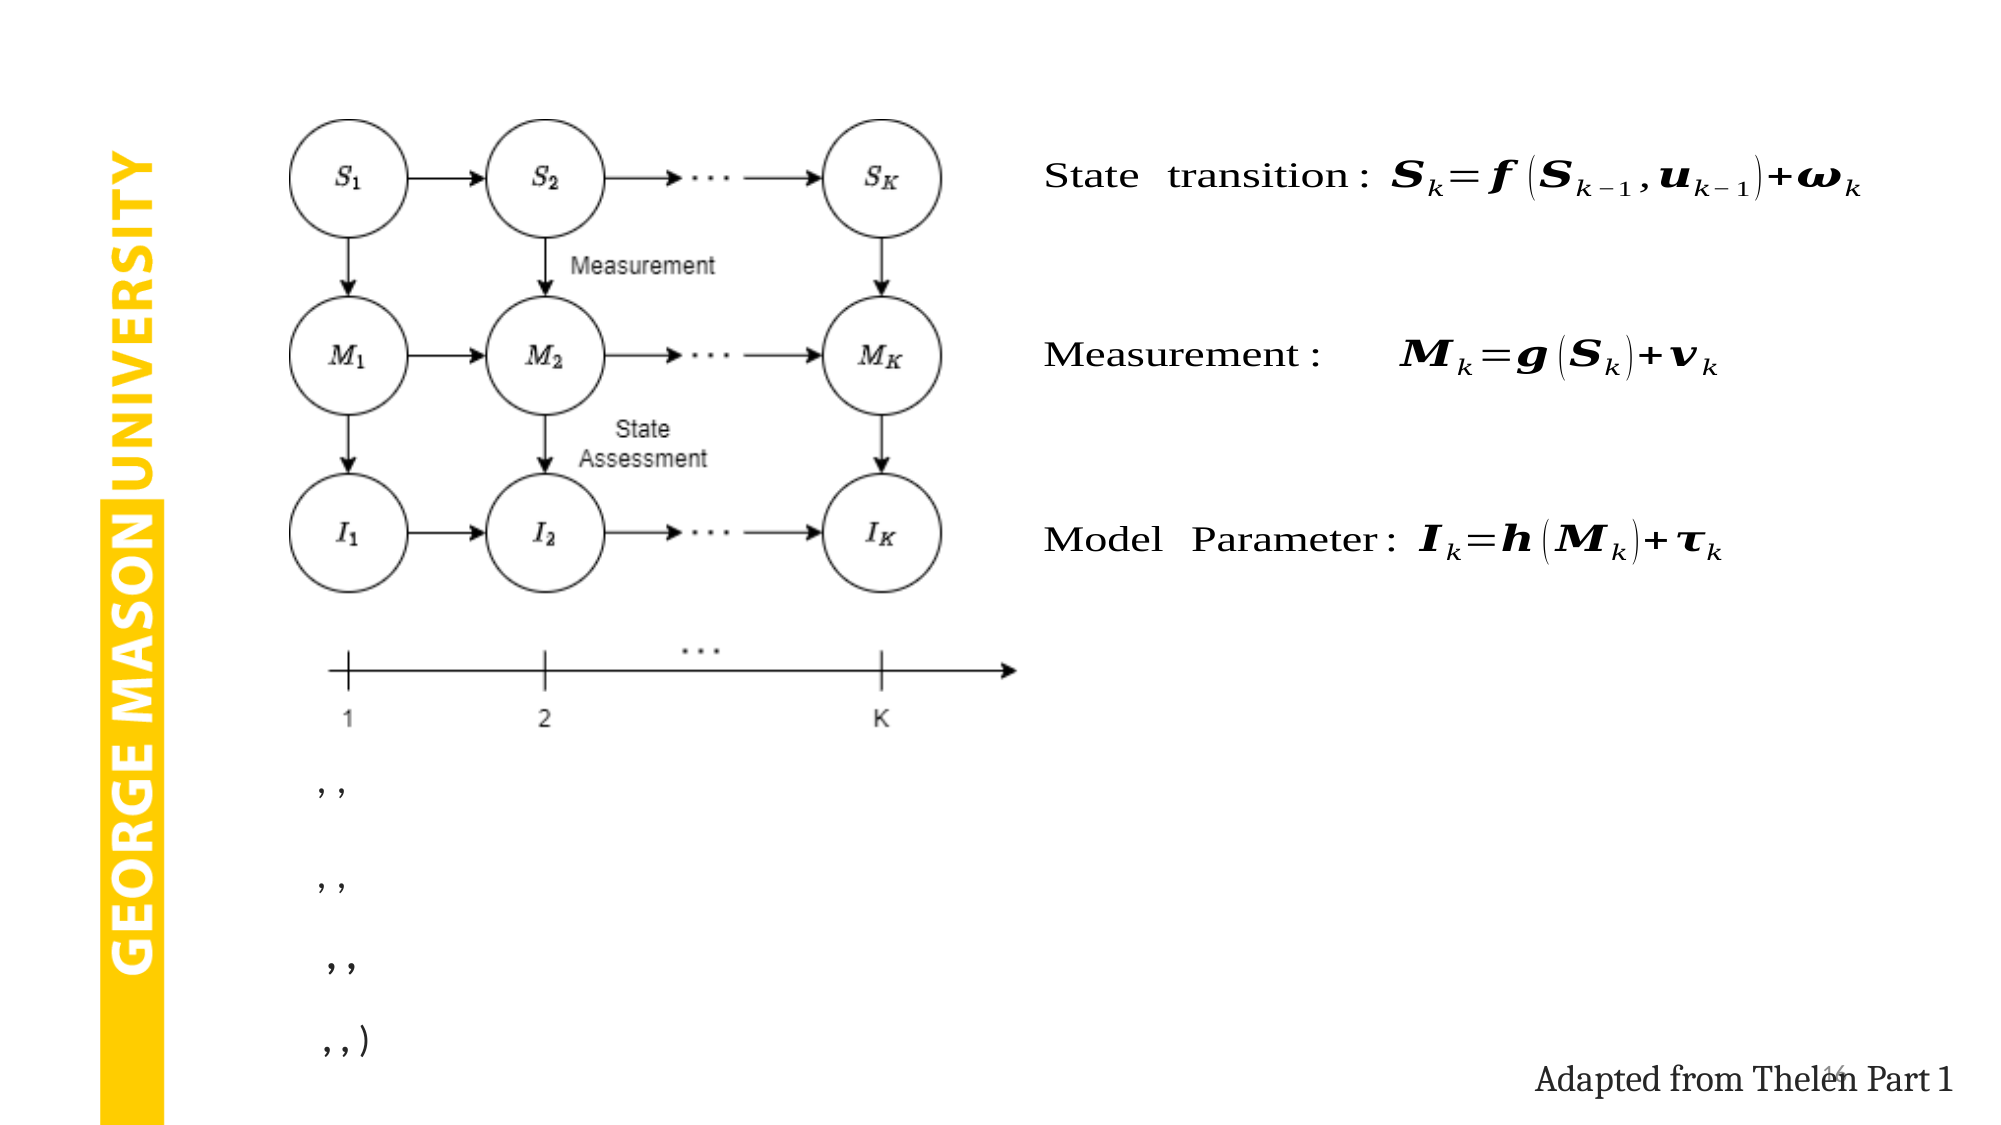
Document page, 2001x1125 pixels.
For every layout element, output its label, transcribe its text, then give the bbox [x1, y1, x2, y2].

text_box Adapted from Thelen Part 1 [1520, 1046, 2000, 1107]
picture [74, 115, 188, 1125]
slide_number 16 [1412, 1042, 1863, 1103]
picture [289, 119, 1035, 751]
